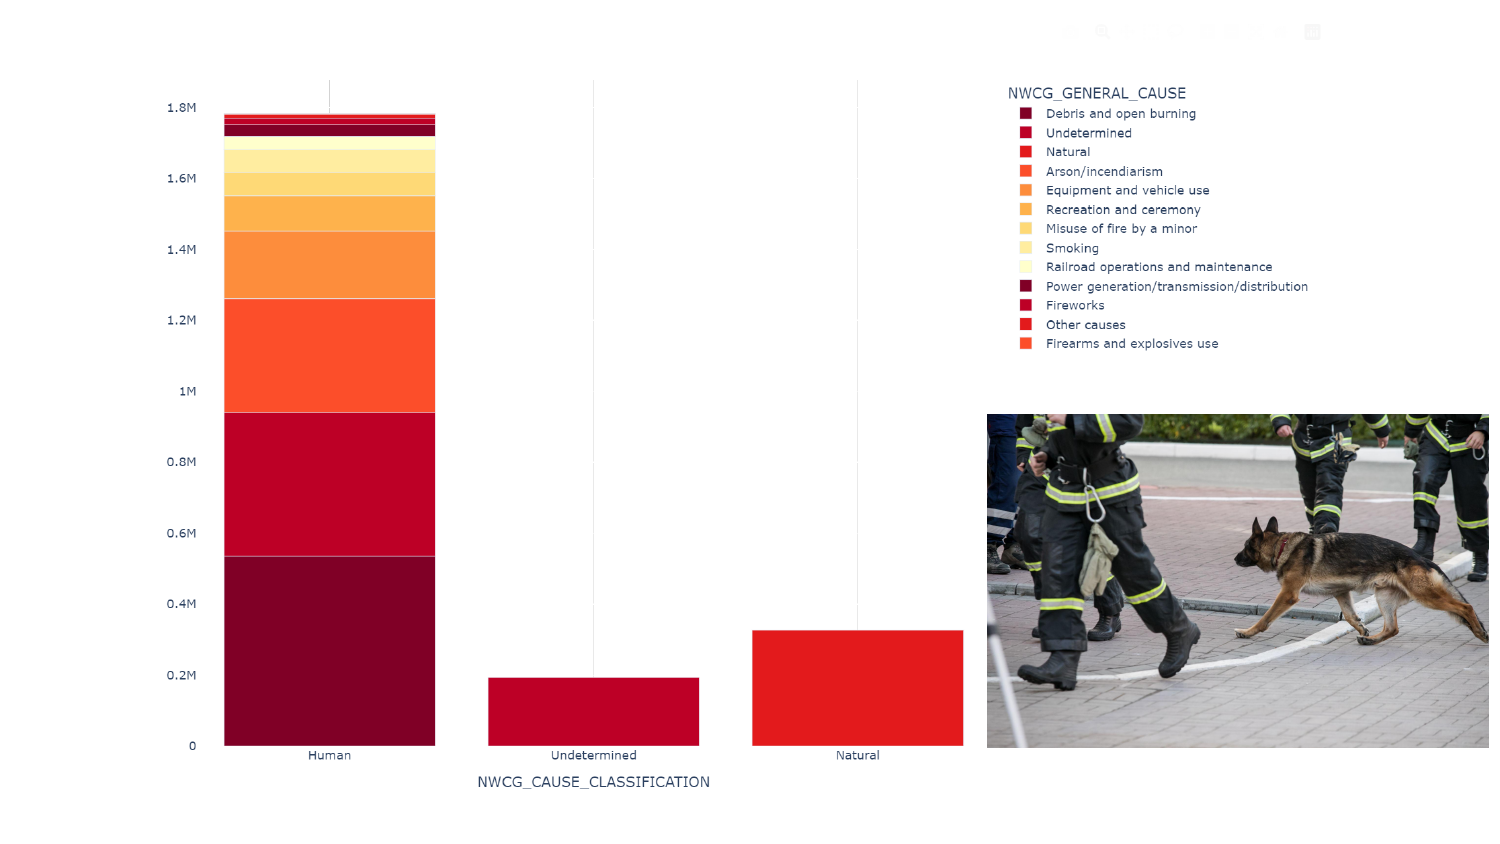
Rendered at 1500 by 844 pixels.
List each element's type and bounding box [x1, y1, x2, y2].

picture [128, 18, 1489, 813]
